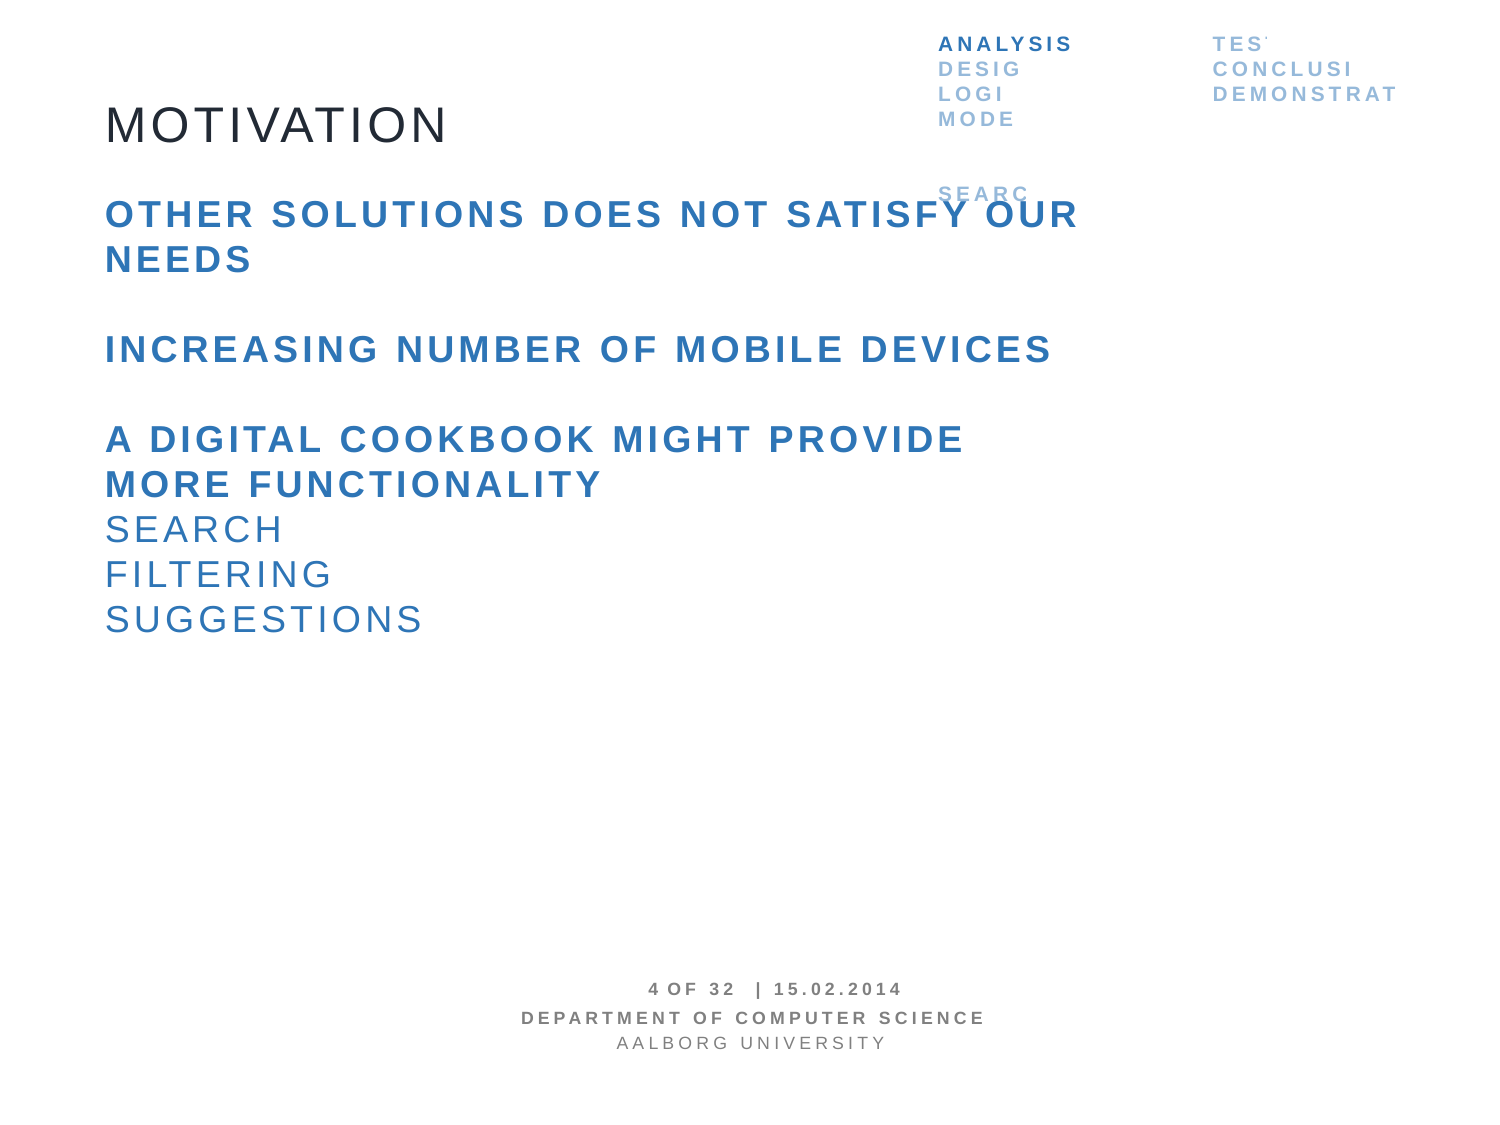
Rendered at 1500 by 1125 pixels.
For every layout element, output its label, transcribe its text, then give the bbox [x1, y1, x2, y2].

text_box Analysis design login Model Search test conclusion demonstration [921, 22, 1500, 234]
text_box Department of computer science AALBORG UNIVERSITy [449, 1006, 1055, 1056]
text_box Other solutions does not satisfy our needs Increasing number of mobile devices A digital cookbook might provide more functionality Search Filtering Suggestions [102, 189, 1106, 858]
text_box 4 OF 32 | 15.02.2014 [416, 976, 1130, 1000]
text_box Motivation [102, 92, 921, 153]
